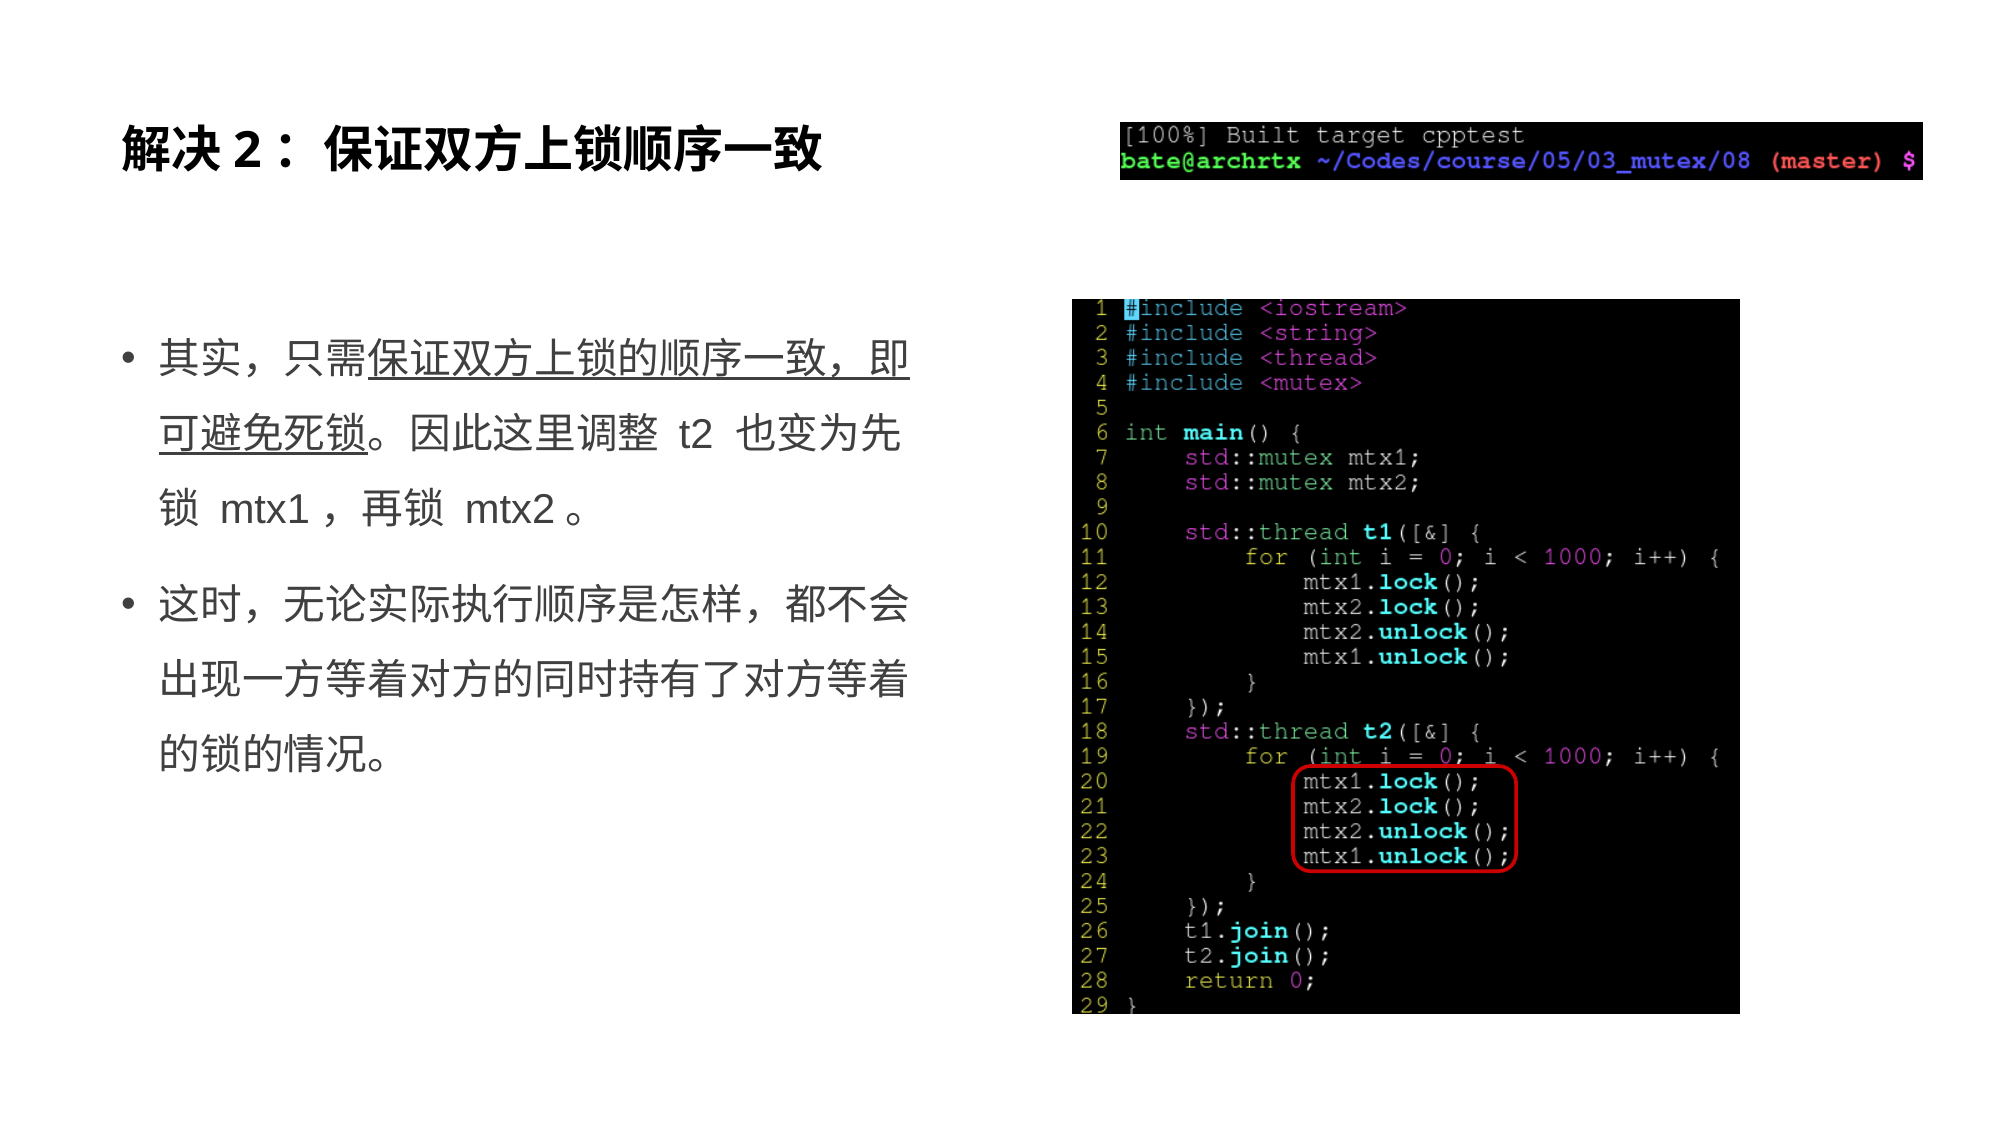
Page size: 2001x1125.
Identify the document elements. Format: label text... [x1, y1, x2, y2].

picture [1120, 122, 1923, 180]
list 其实，只需保证双方上锁的顺序一致，即可避免死锁。因此这里调整 t2 也变为先锁 mtx1，再锁 mtx2。 这时，无论实际执行顺序是怎样，都不会出现一方等着对方的同时持有了对方等着的锁的情况。 [106, 299, 957, 1014]
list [1072, 299, 1740, 1014]
title 解决2：保证双方上锁顺序一致 [106, 42, 1832, 260]
